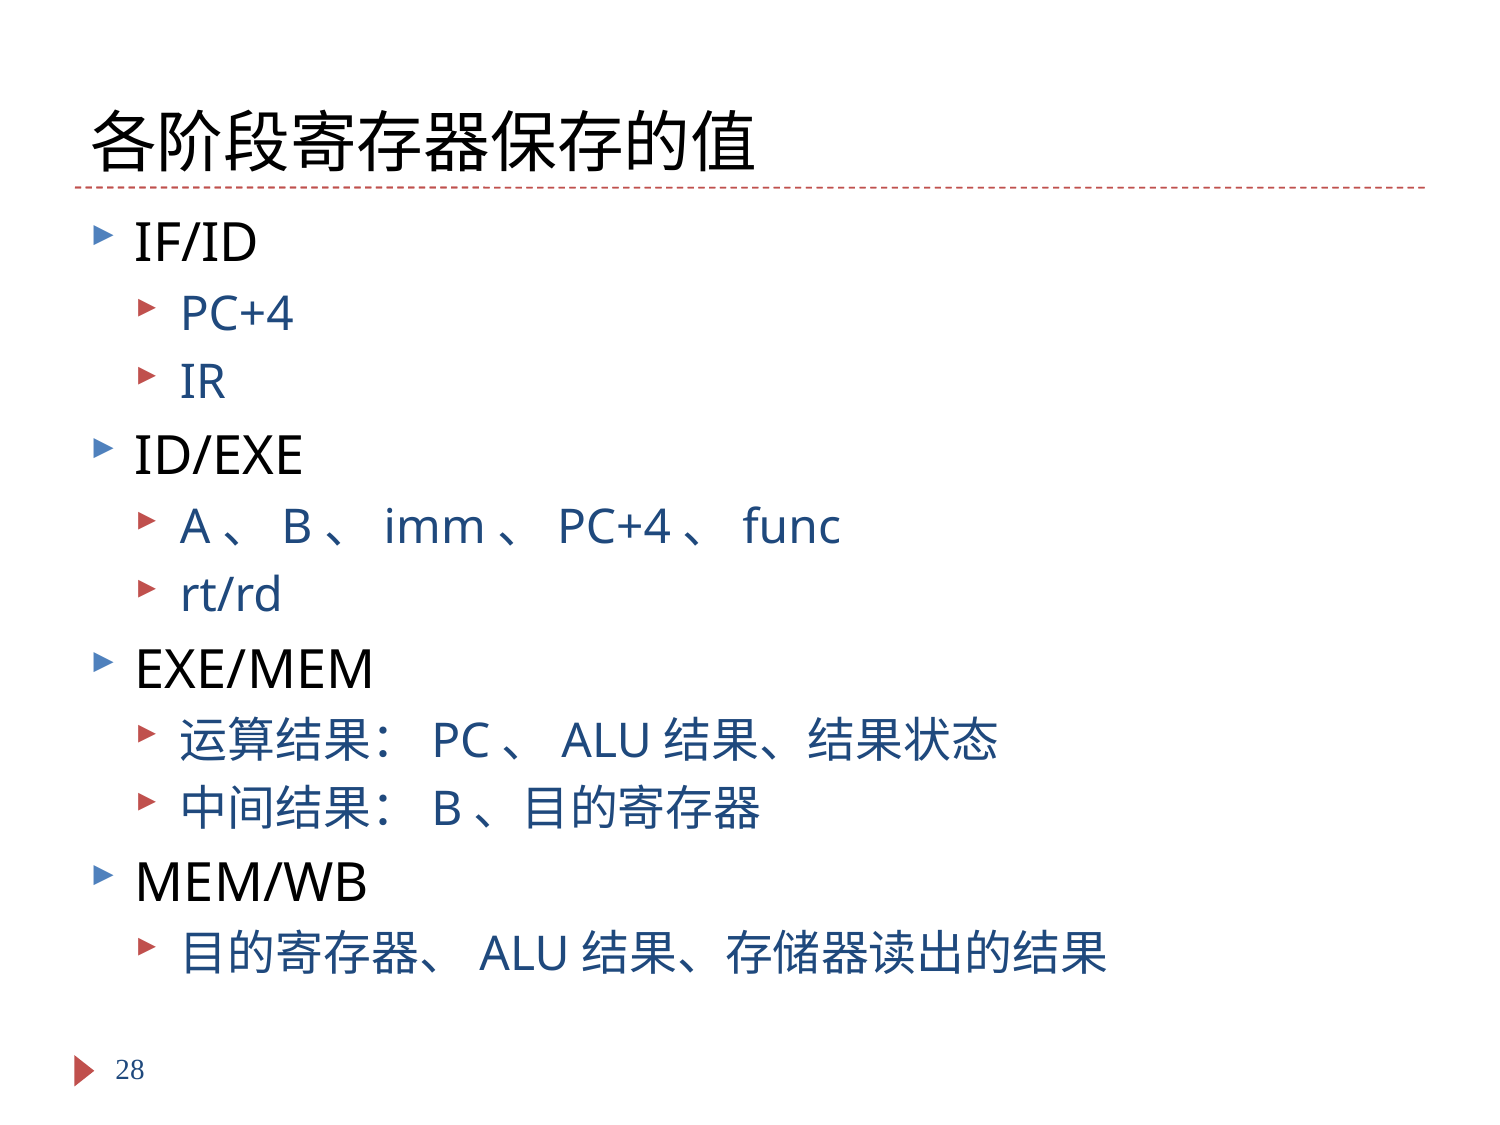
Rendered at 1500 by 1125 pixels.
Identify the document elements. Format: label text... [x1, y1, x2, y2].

slide_number 28 [100, 1042, 426, 1103]
title 各阶段寄存器保存的值 [75, 24, 1425, 188]
list IF/ID PC+4 IR ID/EXE A、B、imm、PC+4、func rt/rd EXE/MEM 运算结果：PC、ALU结果、结果状态 中间结果：B、目的寄存器 MEM/WB 目的寄存器、ALU结果、存储器读出的结果 [75, 200, 1425, 1006]
